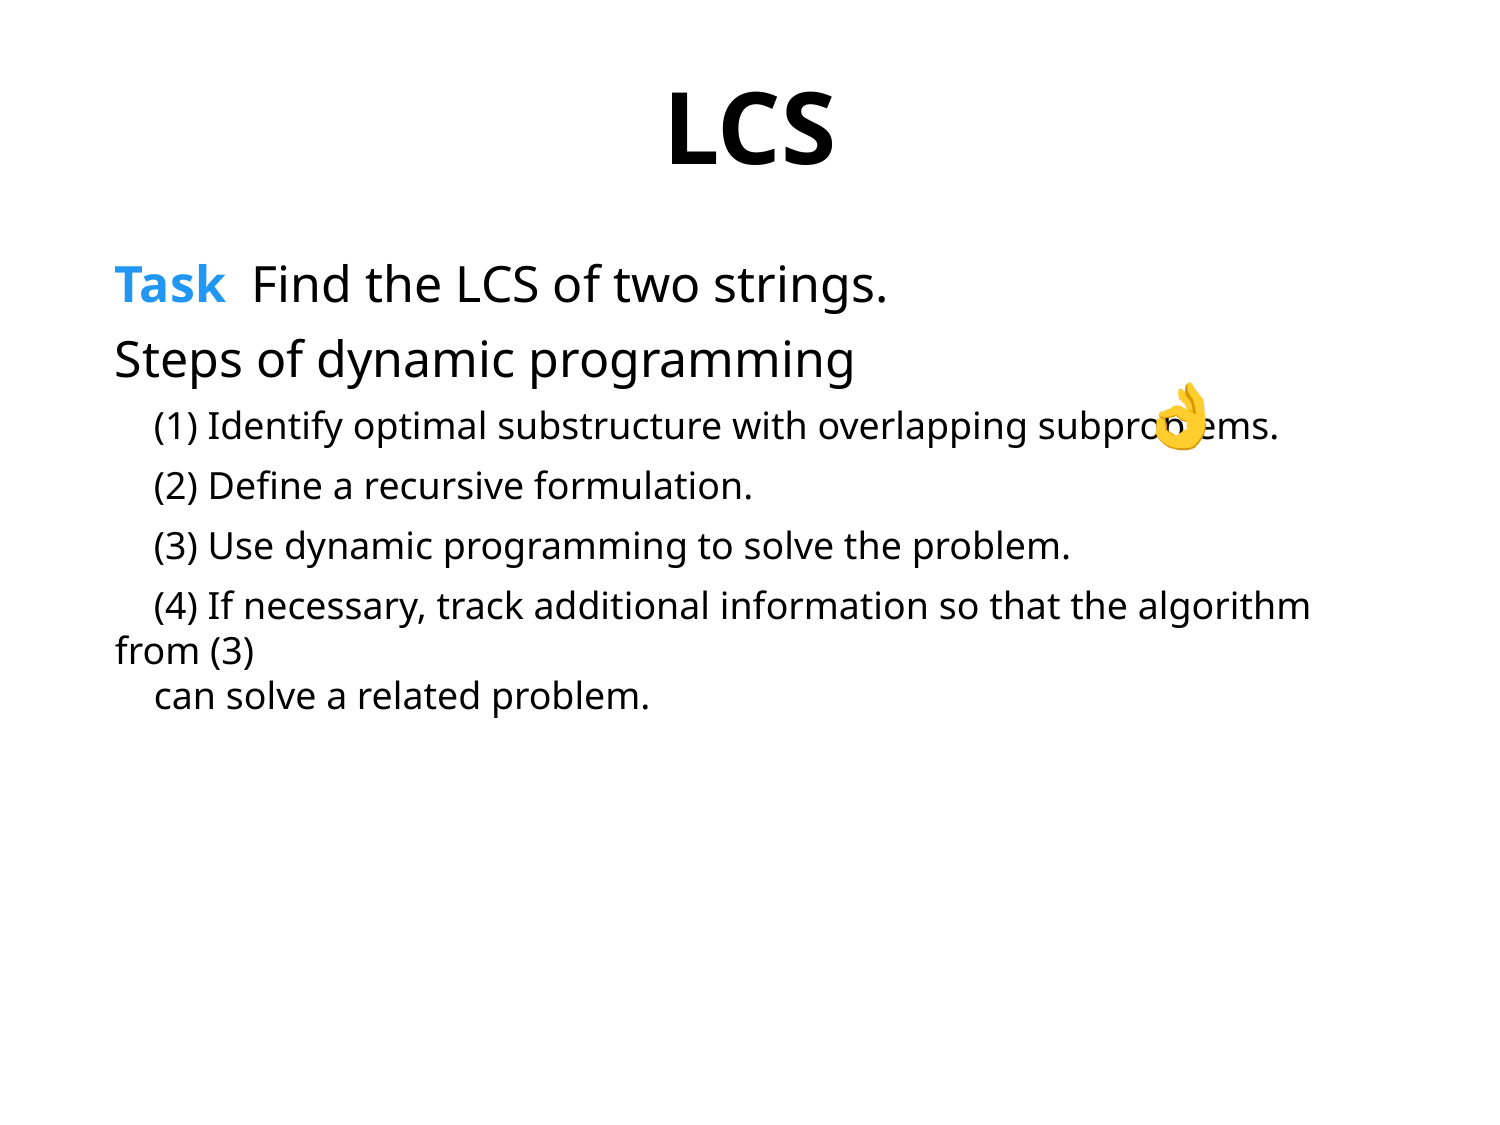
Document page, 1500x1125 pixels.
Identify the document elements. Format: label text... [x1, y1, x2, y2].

picture [1144, 379, 1217, 453]
subtitle Task Find the LCS of two strings. Steps of dynamic programming (1) Identify optimal substructure with overlapping subproblems. (2) Define a recursive formulation. (3) Use dynamic programming to solve the problem. (4) If necessary, track additional information so that the algorithm from (3) can solve a related problem. [99, 236, 1400, 1125]
subtitle LCS [0, 50, 1500, 237]
